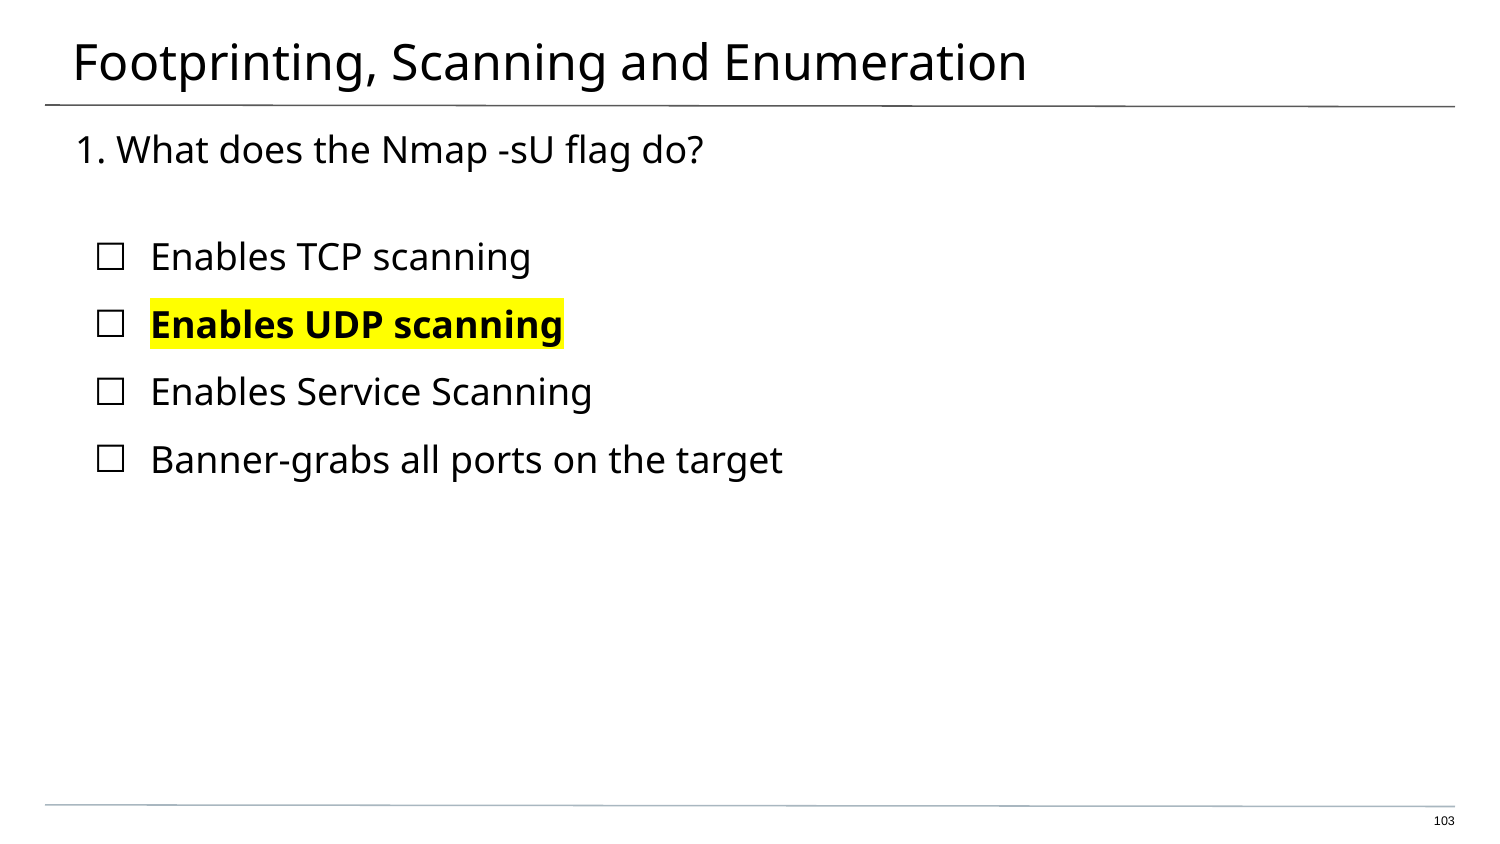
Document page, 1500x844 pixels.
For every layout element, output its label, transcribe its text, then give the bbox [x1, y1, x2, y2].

slide_number 103 [1412, 813, 1455, 831]
title Footprinting, Scanning and Enumeration [0, 0, 1500, 88]
subtitle 1. What does the Nmap -sU flag do? [0, 110, 1500, 171]
list Enables TCP scanning Enables UDP scanning Enables Service Scanning Banner-grabs all ports on the target [0, 210, 1500, 805]
